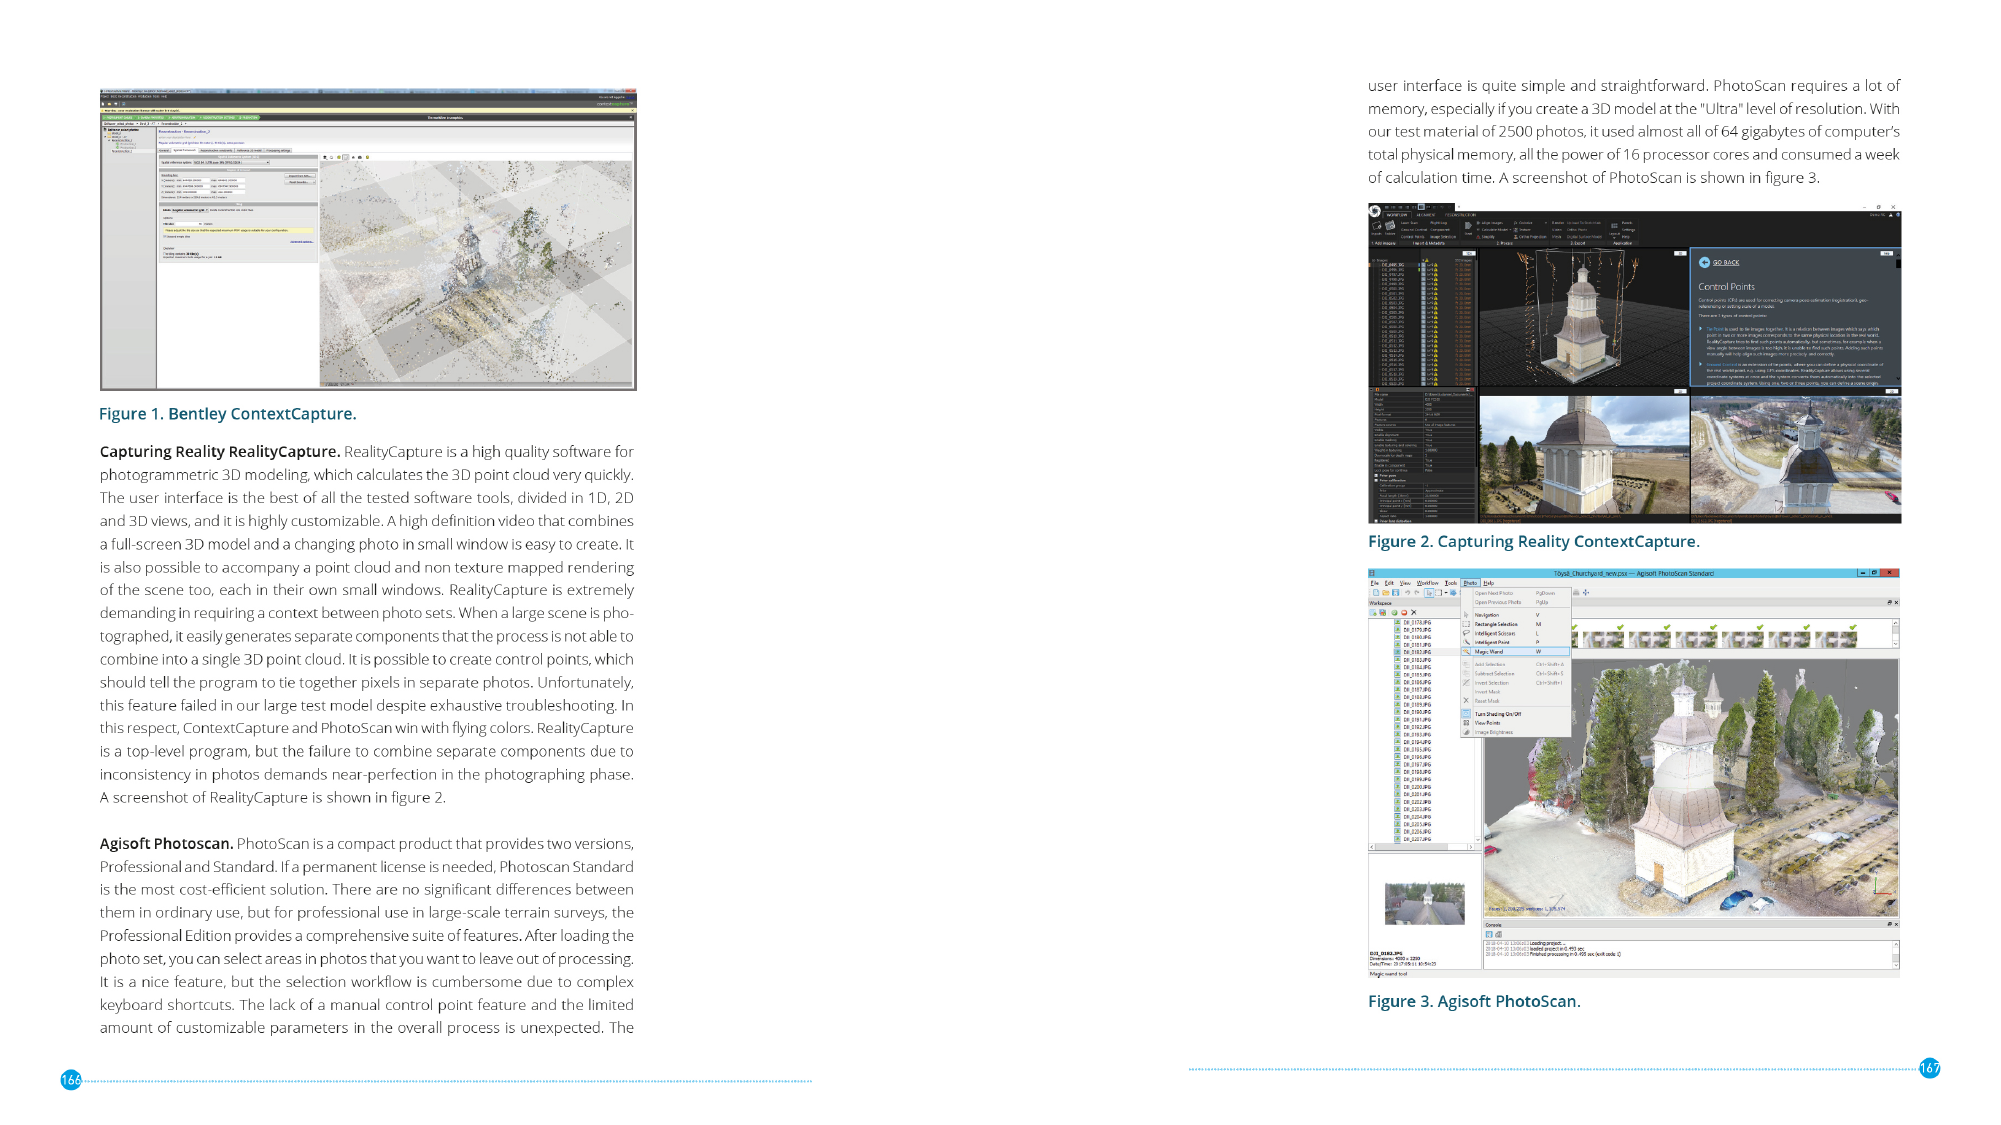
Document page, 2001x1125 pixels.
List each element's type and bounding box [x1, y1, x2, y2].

picture [1188, 0, 1981, 1113]
picture [19, 0, 812, 1125]
